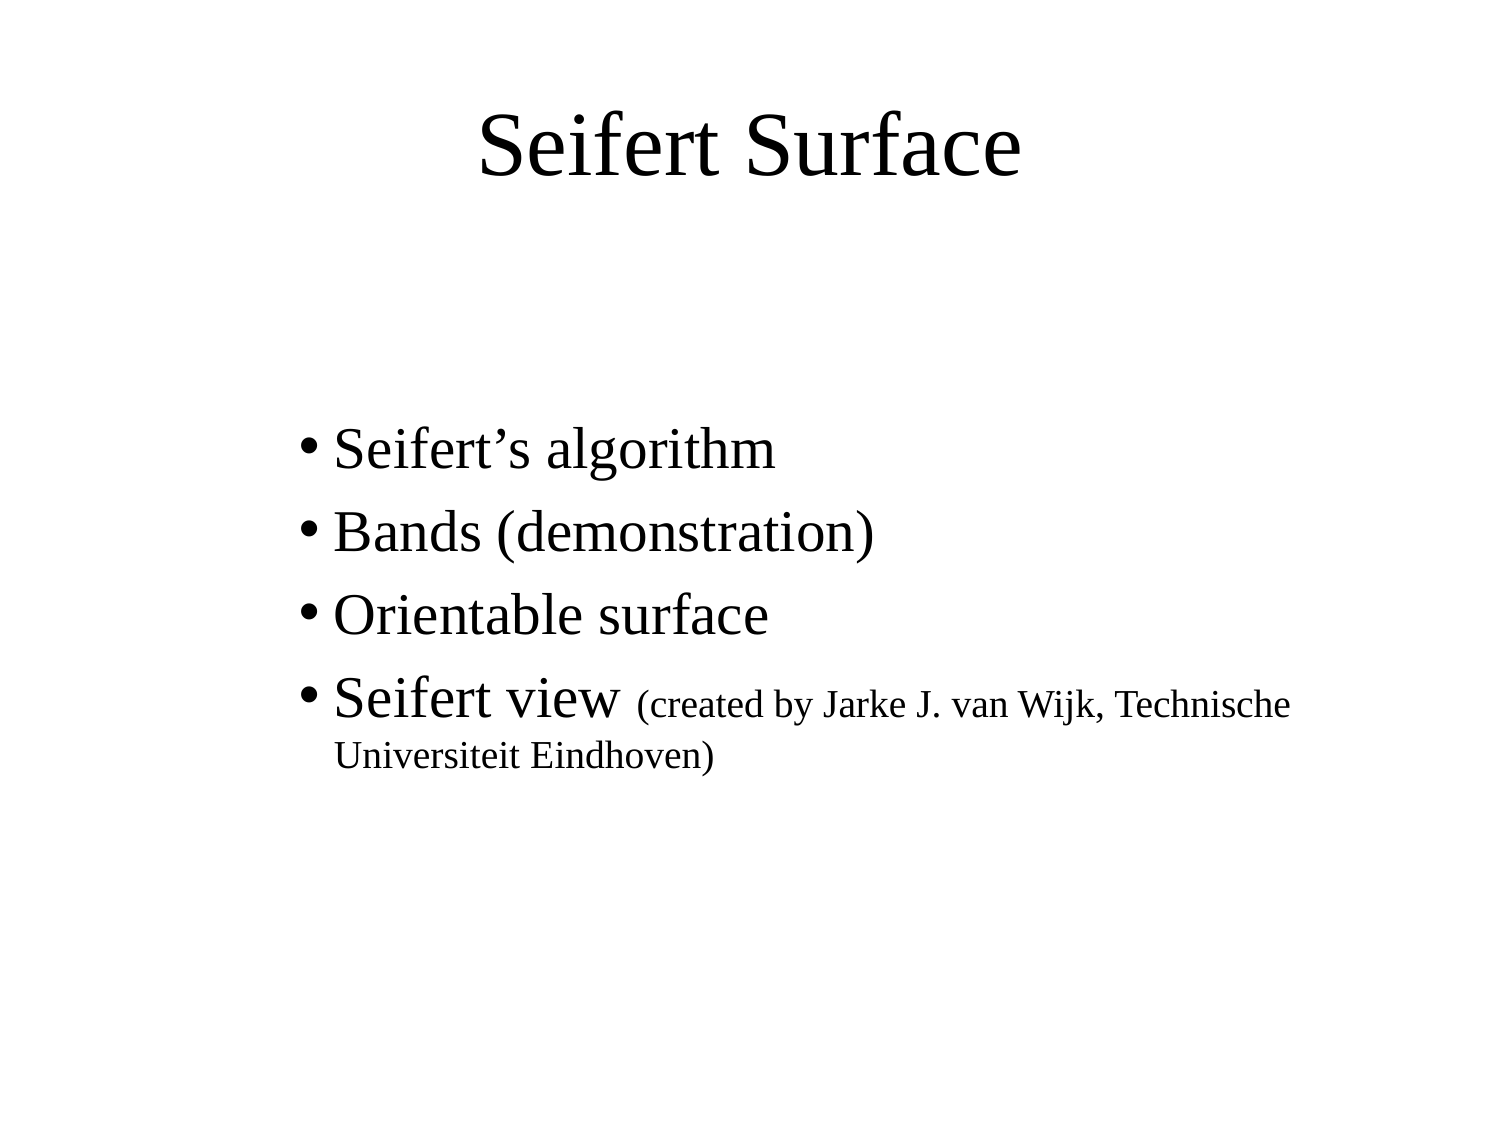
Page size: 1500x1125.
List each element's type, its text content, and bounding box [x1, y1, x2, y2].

title Seifert Surface [75, 45, 1425, 233]
list Seifert’s algorithm Bands (demonstration) Orientable surface Seifert view (created by Jarke J. van Wijk, Technische Universiteit Eindhoven) [75, 402, 1425, 787]
